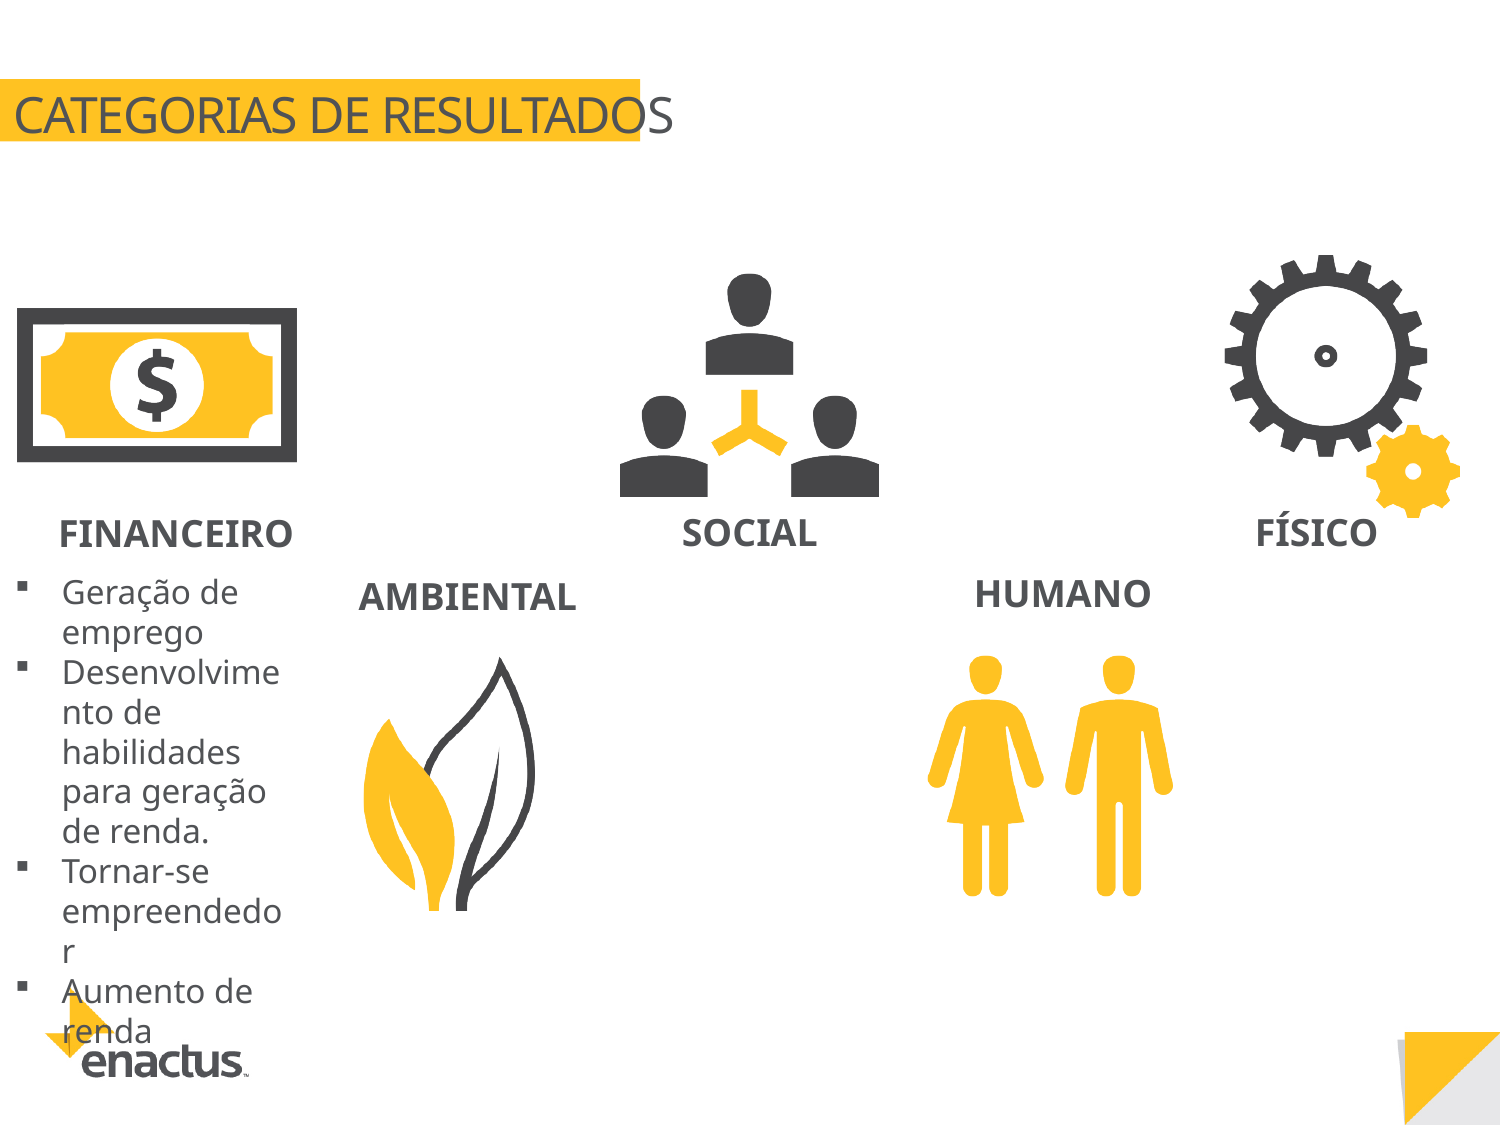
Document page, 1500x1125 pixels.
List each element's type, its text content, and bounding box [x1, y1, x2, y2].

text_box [0, 76, 694, 156]
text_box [1192, 235, 1494, 563]
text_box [899, 562, 1201, 928]
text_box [599, 234, 901, 563]
picture [6, 234, 308, 536]
text_box FINANCEIRO [43, 541, 309, 563]
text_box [299, 565, 601, 934]
text_box Geração de emprego Desenvolvimento de habilidades para geração de renda. Tornar-se empreendedor Aumento de renda [0, 563, 300, 1058]
picture [0, 978, 1500, 1125]
